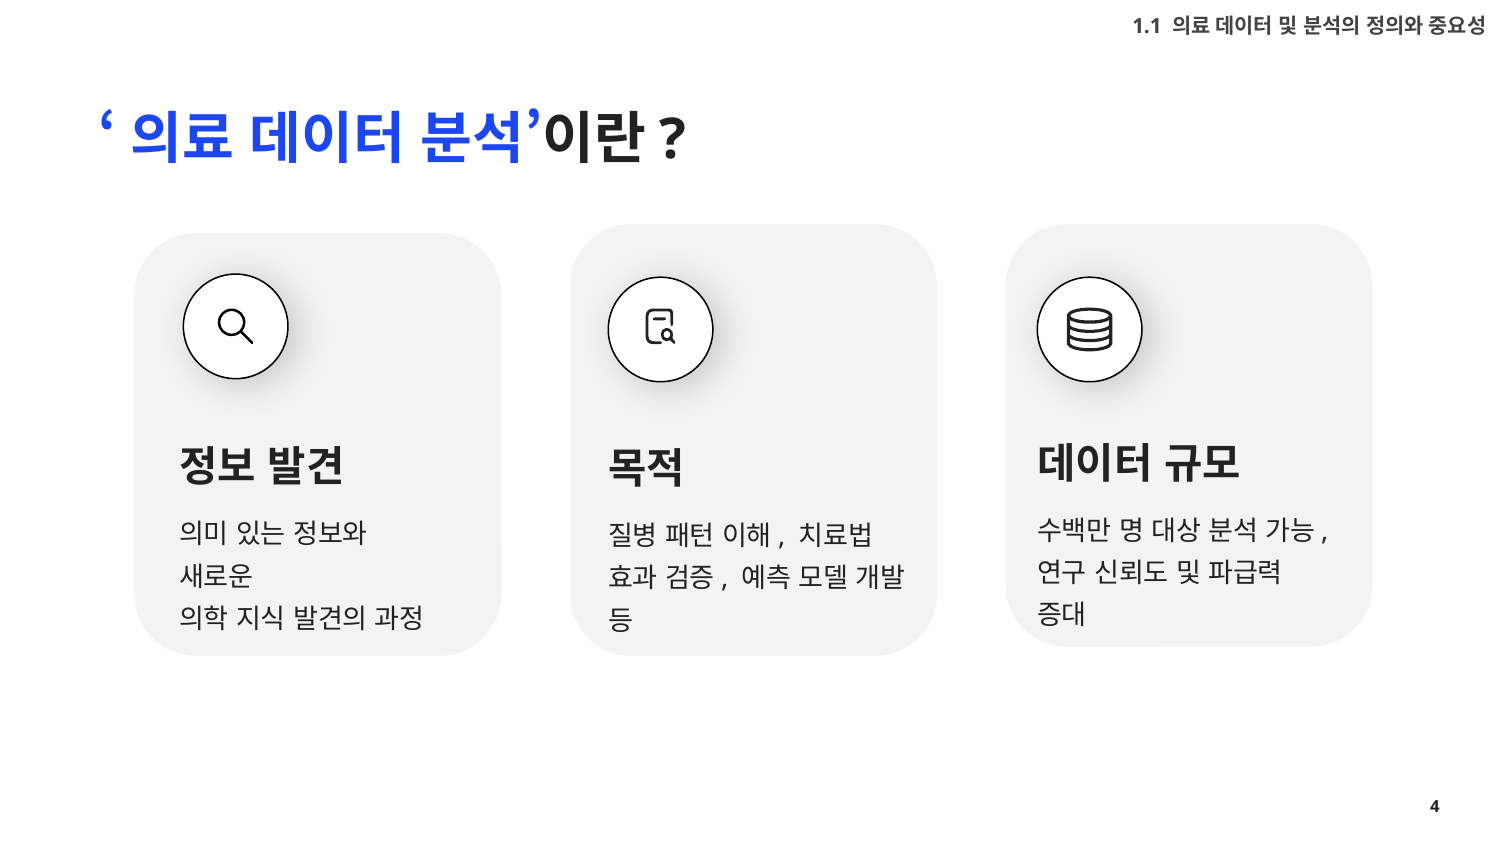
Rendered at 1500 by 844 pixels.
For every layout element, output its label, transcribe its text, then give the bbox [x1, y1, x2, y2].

text_box 1.1 의료 데이터 및 분석의 정의와 중요성 [1117, 0, 1500, 51]
title ‘의료 데이터 분석’이란? [98, 92, 1225, 257]
text_box [660, 327, 676, 344]
text_box [183, 274, 288, 379]
text_box [570, 257, 937, 656]
text_box 목적 질병 패턴 이해, 치료법 효과 검증, 예측 모델 개발 등 [608, 422, 911, 640]
text_box [608, 277, 713, 382]
text_box [134, 257, 502, 656]
text_box 정보 발견 의미 있는 정보와 새로운 의학 지식 발견의 과정 [179, 420, 440, 638]
text_box [1067, 308, 1112, 351]
text_box [1005, 224, 1373, 647]
text_box [1037, 277, 1142, 382]
text_box [645, 308, 674, 345]
text_box [217, 308, 253, 345]
text_box 데이터 규모 수백만 명 대상 분석 가능, 연구 신뢰도 및 파급력 증대 [1037, 417, 1340, 635]
